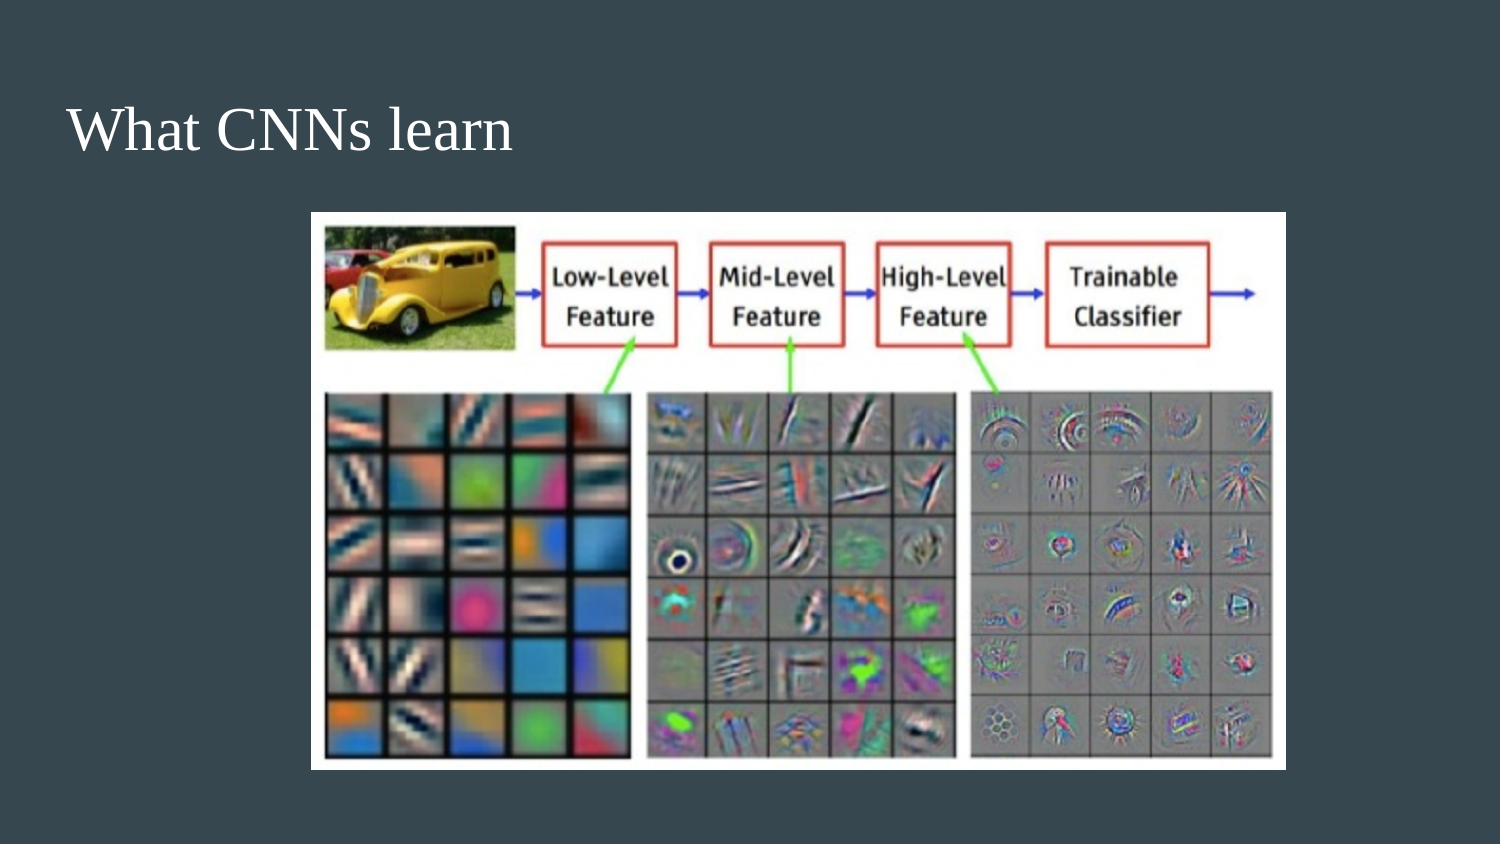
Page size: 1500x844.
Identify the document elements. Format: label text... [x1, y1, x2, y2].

picture [310, 211, 1287, 770]
title What CNNs learn [51, 72, 1449, 167]
